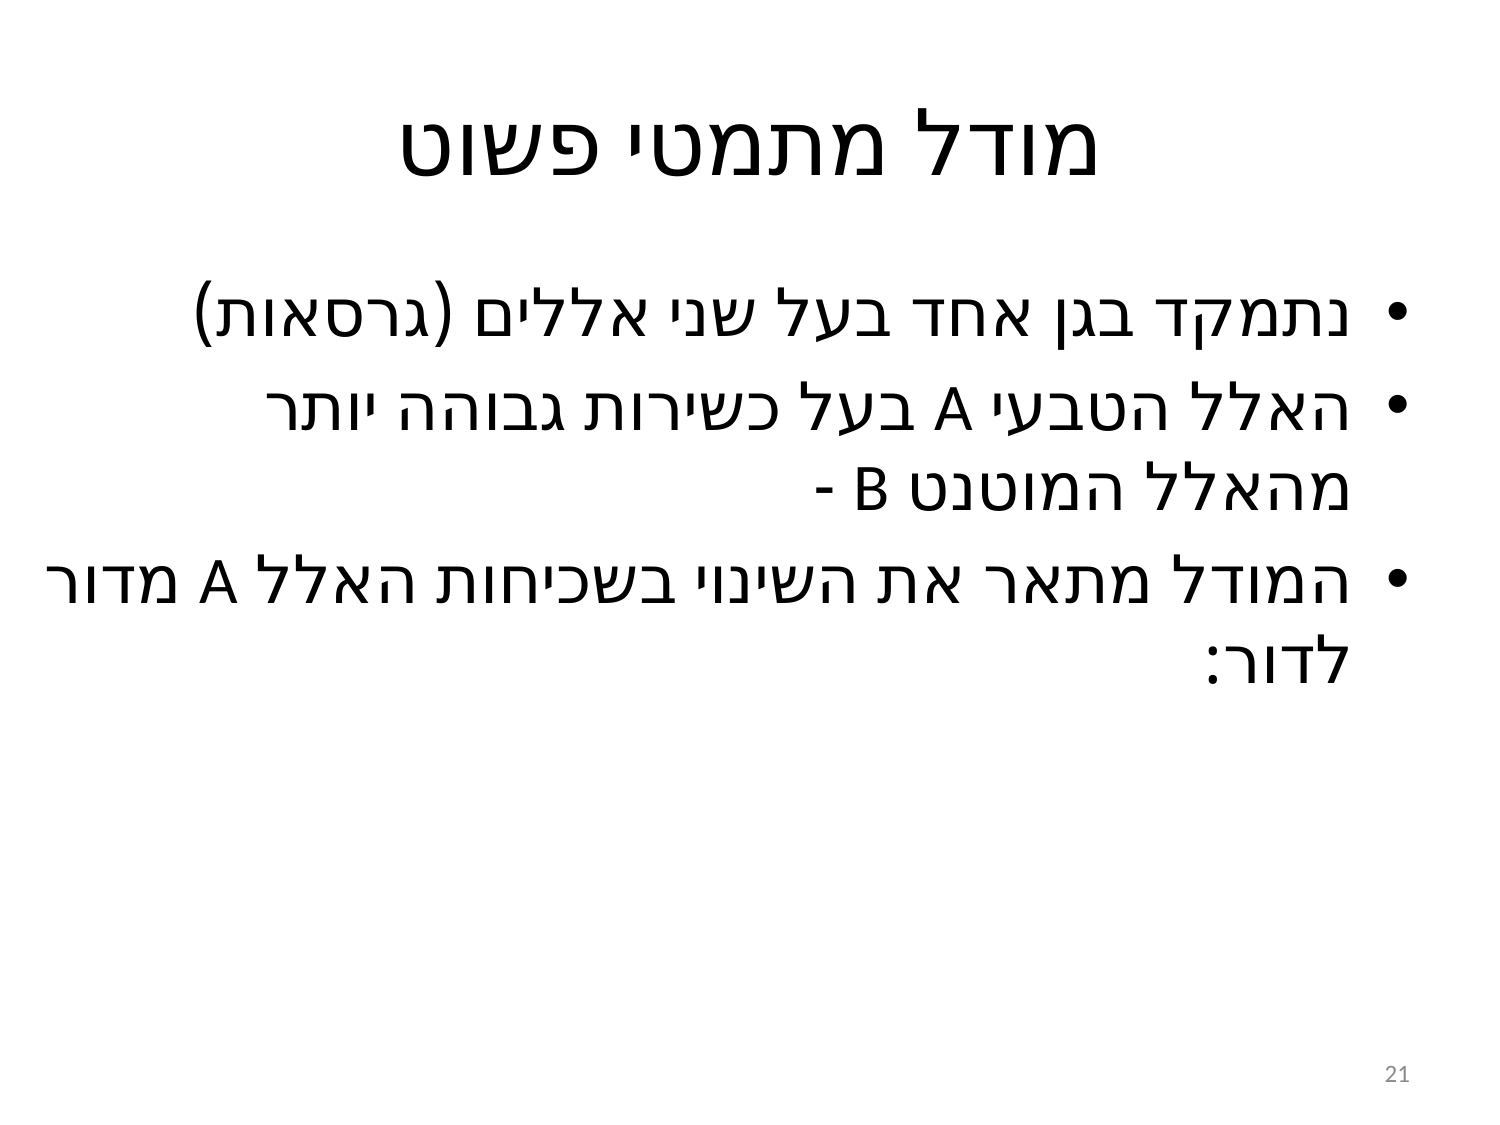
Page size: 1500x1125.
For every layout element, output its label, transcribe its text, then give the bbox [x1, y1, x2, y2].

slide_number 21 [1074, 1042, 1425, 1103]
title מודל מתמטי פשוט [75, 45, 1425, 233]
